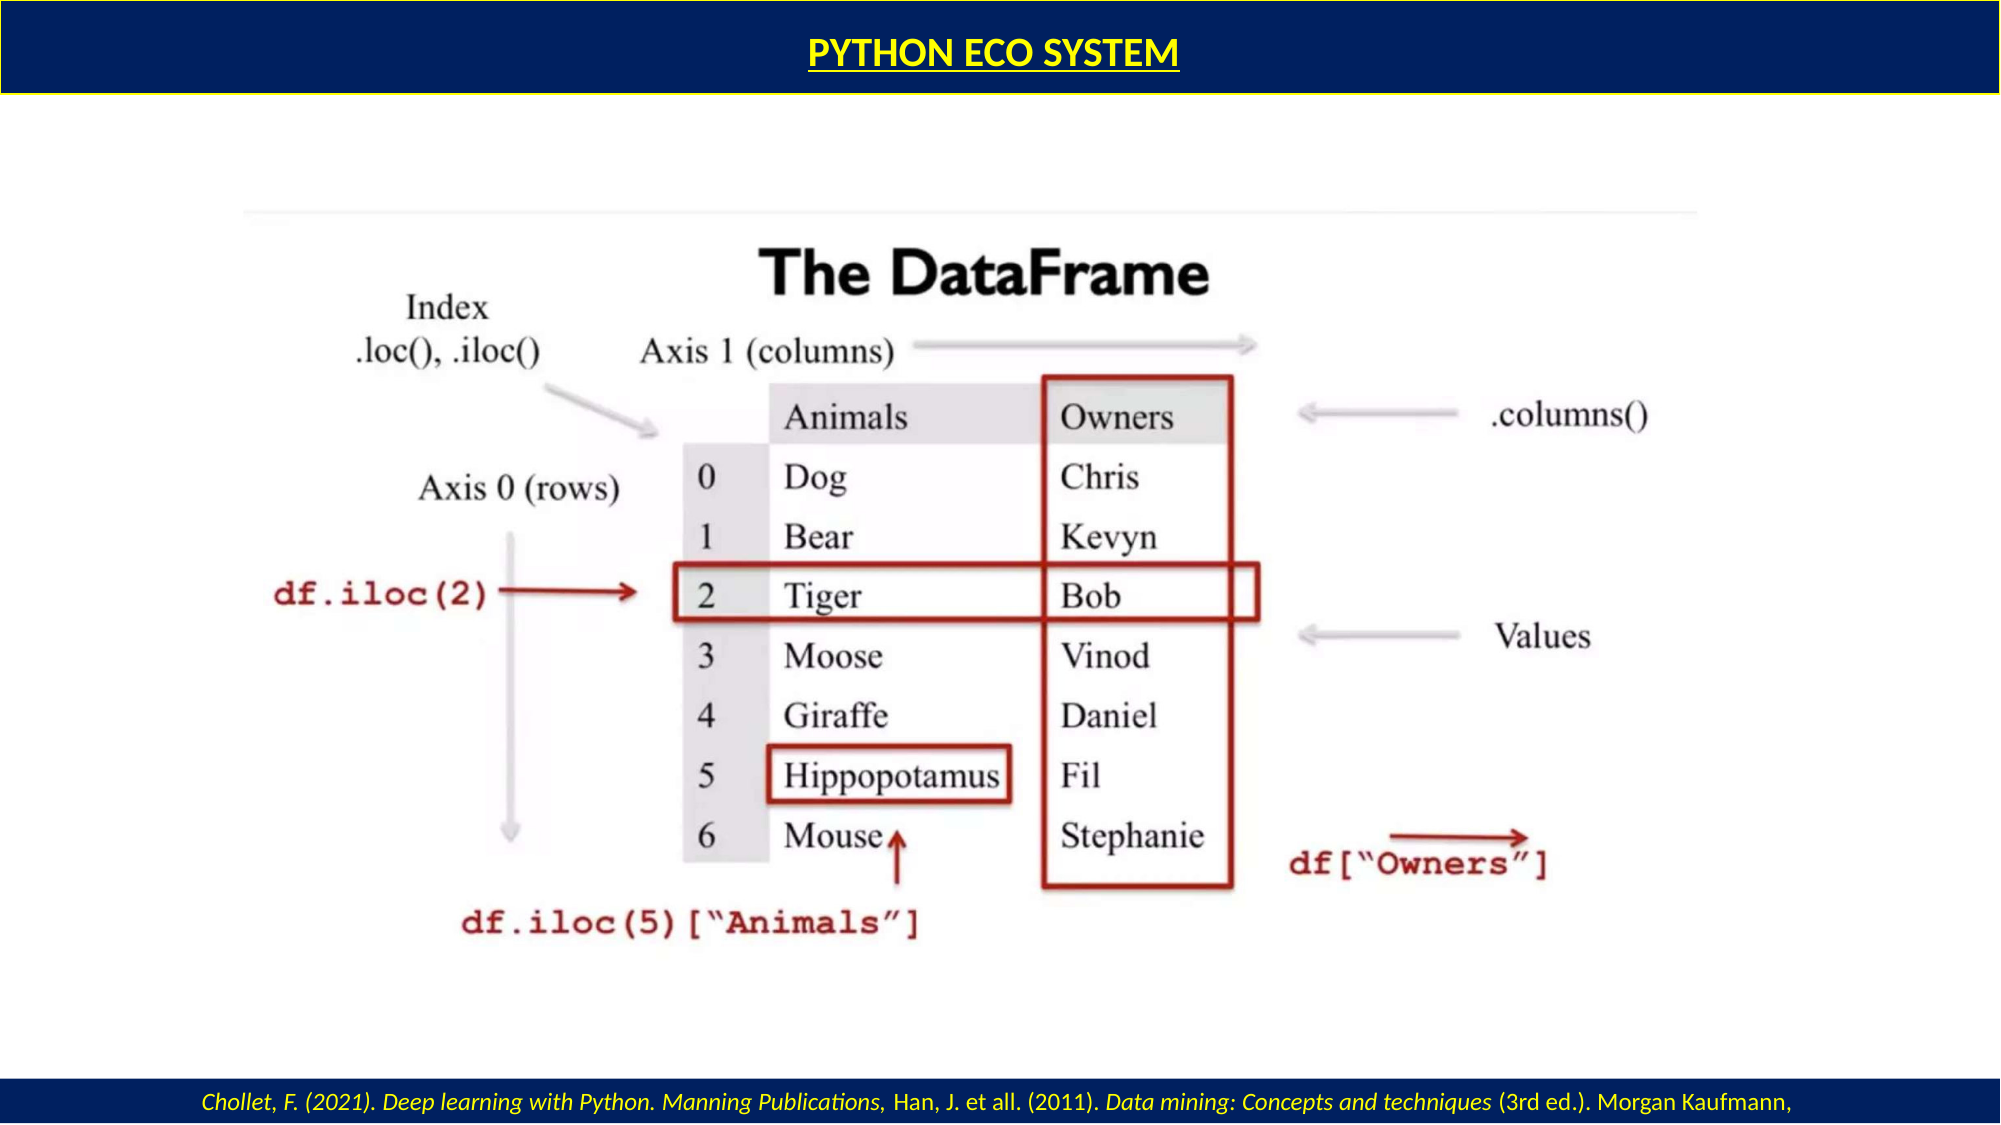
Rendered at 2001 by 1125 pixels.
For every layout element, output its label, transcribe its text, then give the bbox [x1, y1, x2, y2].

text_box PYTHON ECO SYSTEM [793, 17, 1195, 83]
picture [132, 134, 1808, 1020]
